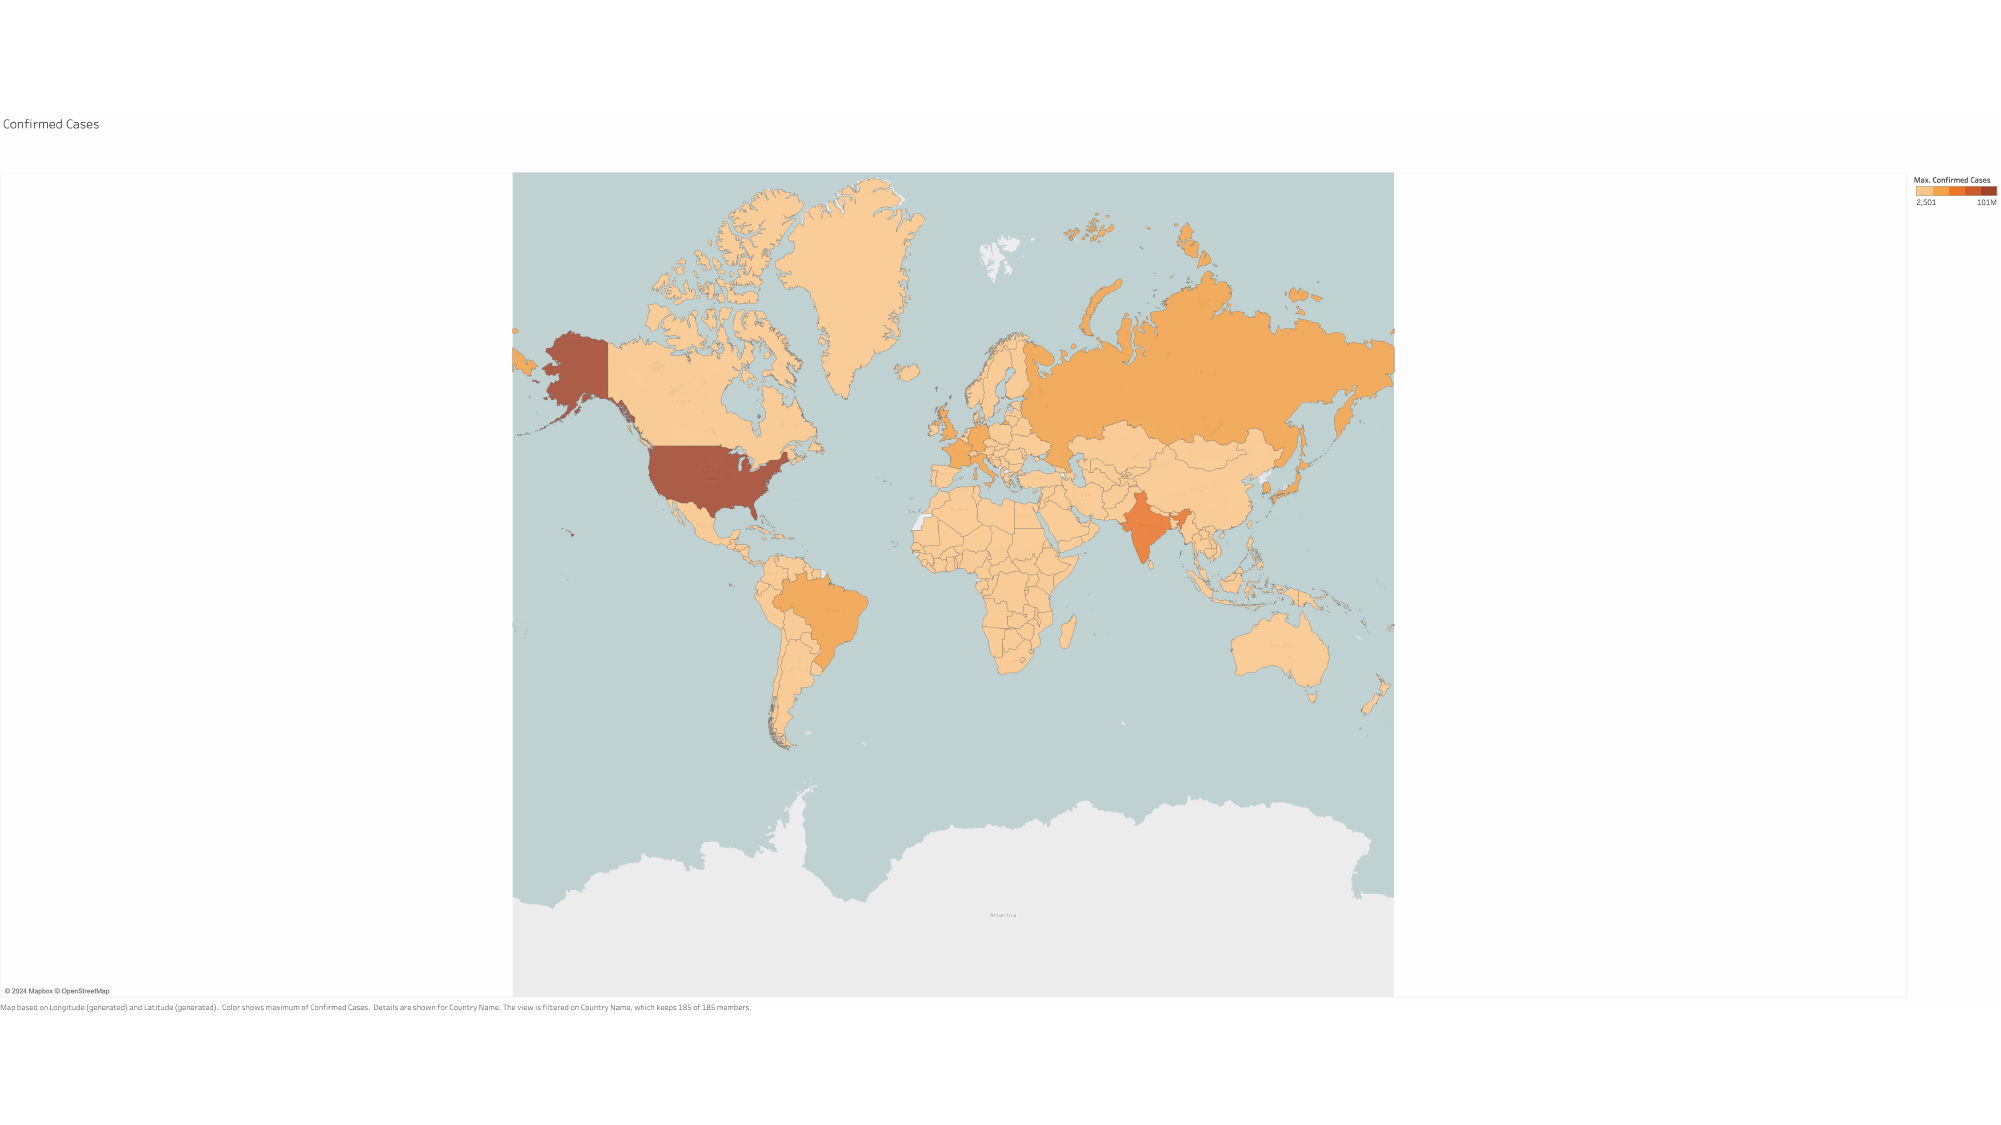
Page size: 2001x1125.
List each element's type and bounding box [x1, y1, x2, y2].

picture [0, 111, 2000, 1014]
